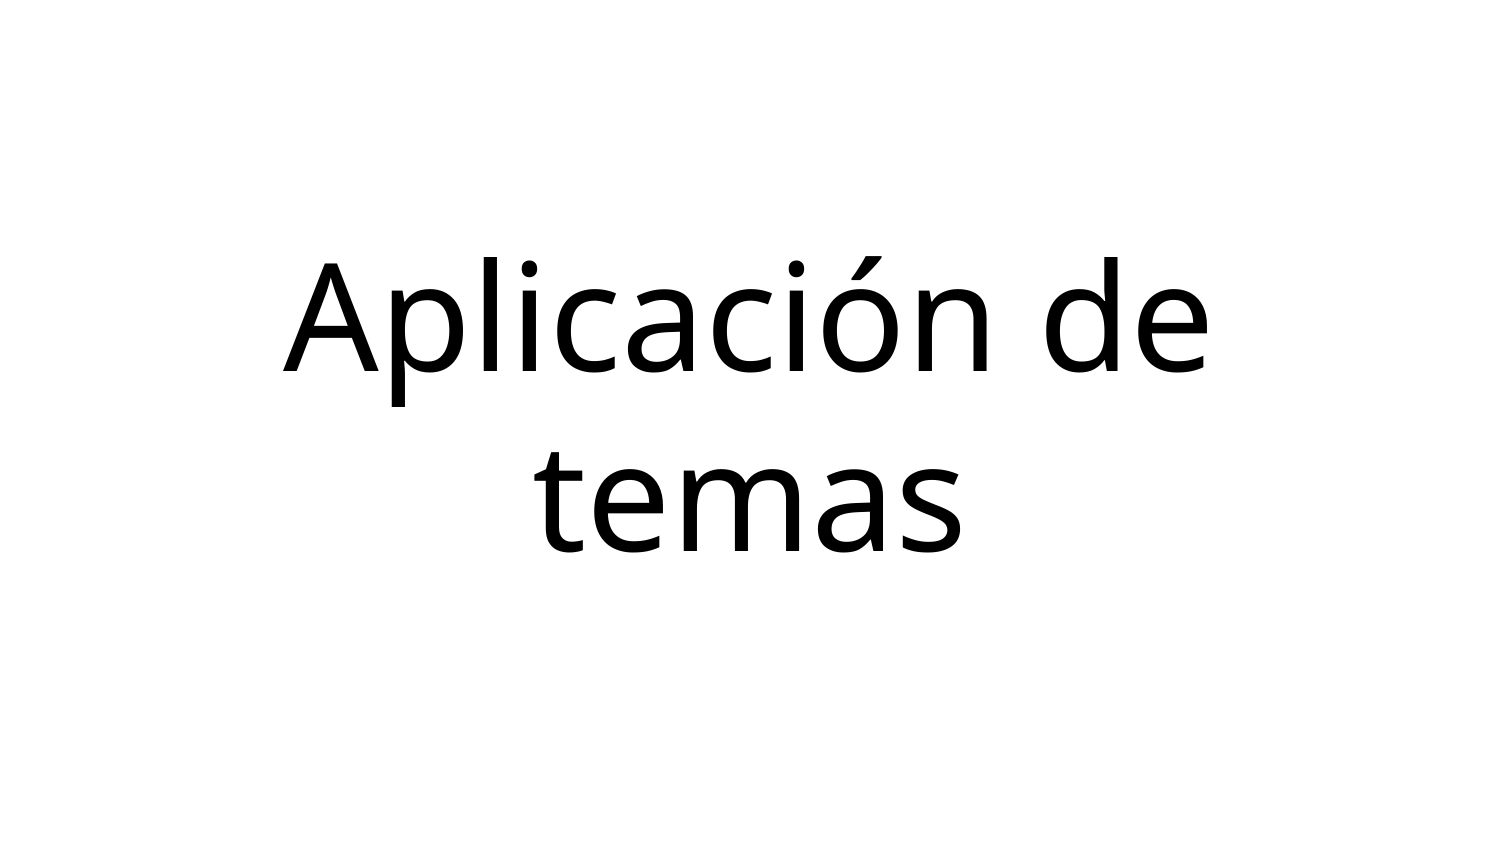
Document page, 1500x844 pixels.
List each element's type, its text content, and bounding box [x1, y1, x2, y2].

text_box Aplicación de temas [140, 206, 1360, 597]
